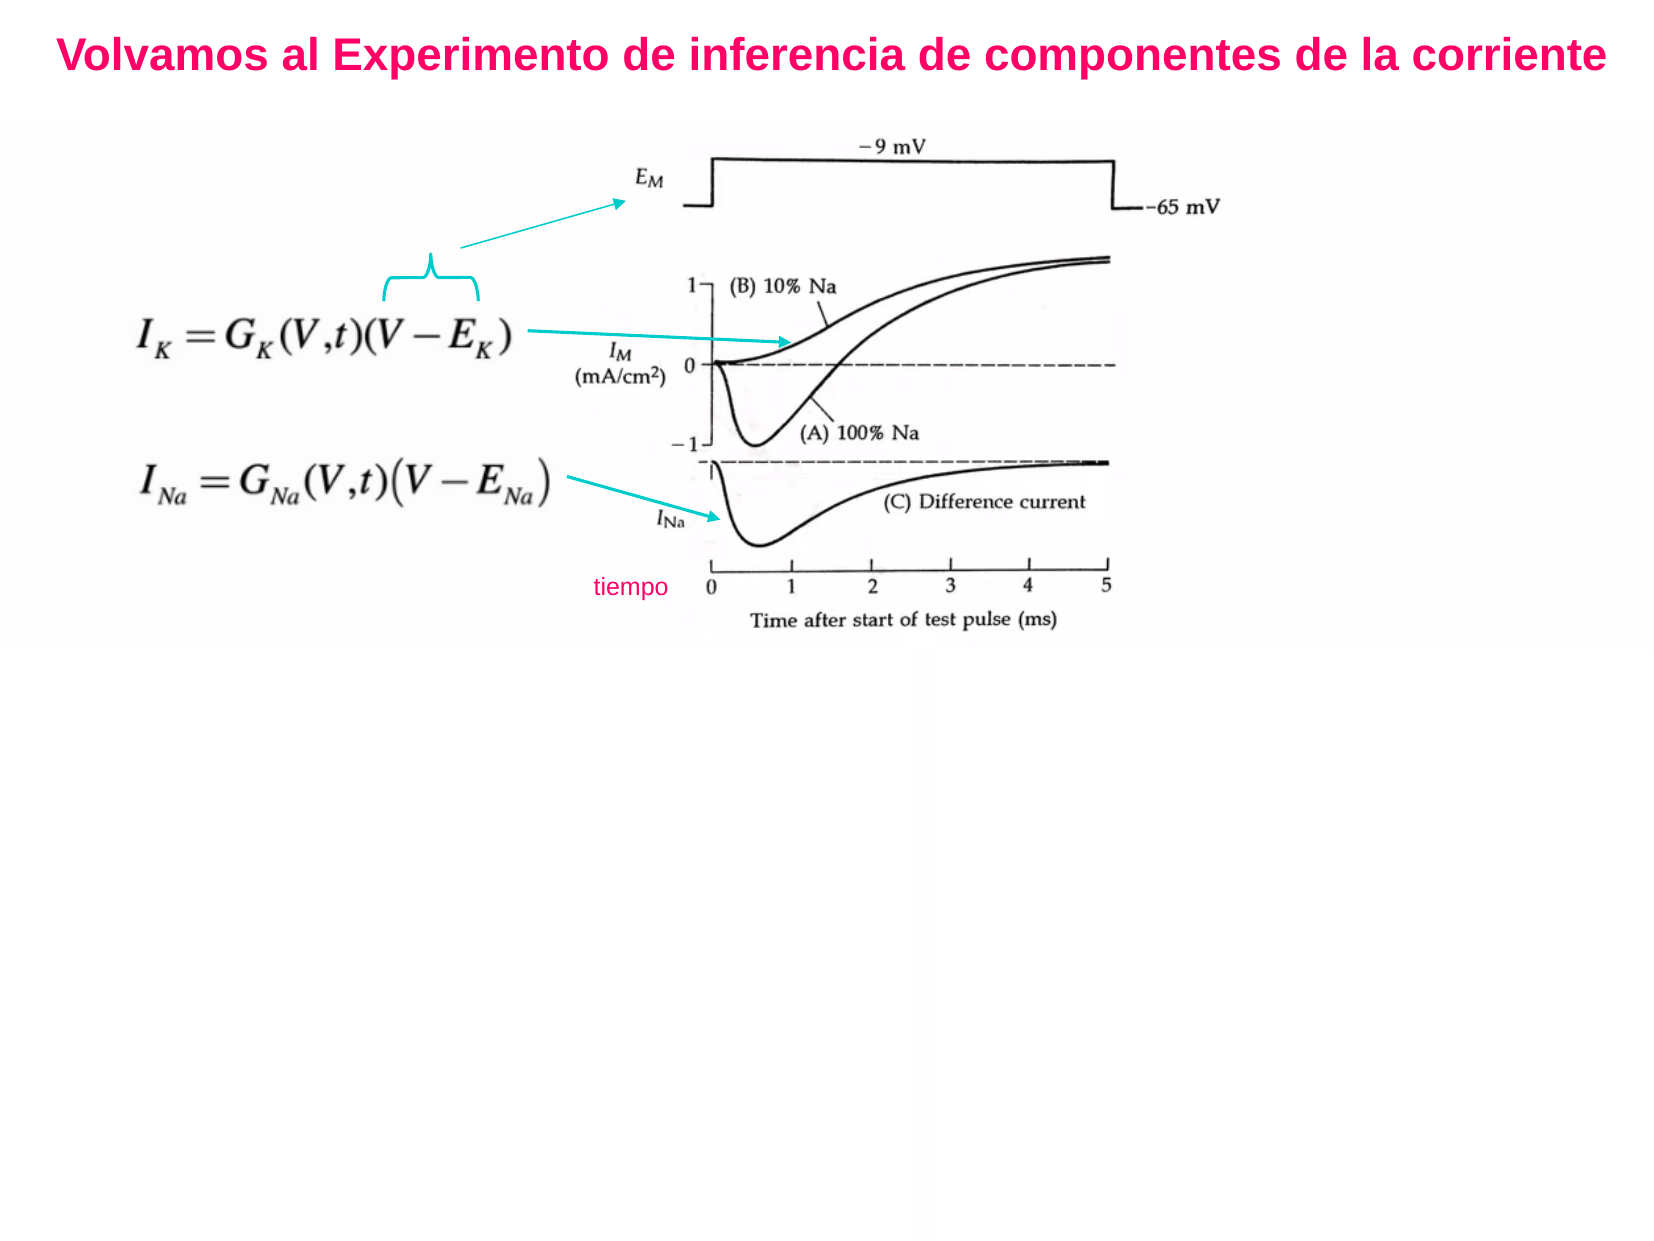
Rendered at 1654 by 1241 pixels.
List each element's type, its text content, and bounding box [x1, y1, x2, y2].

text_box Volvamos al Experimento de inferencia de componentes de la corriente [41, 17, 1624, 89]
picture [0, 119, 1654, 1241]
